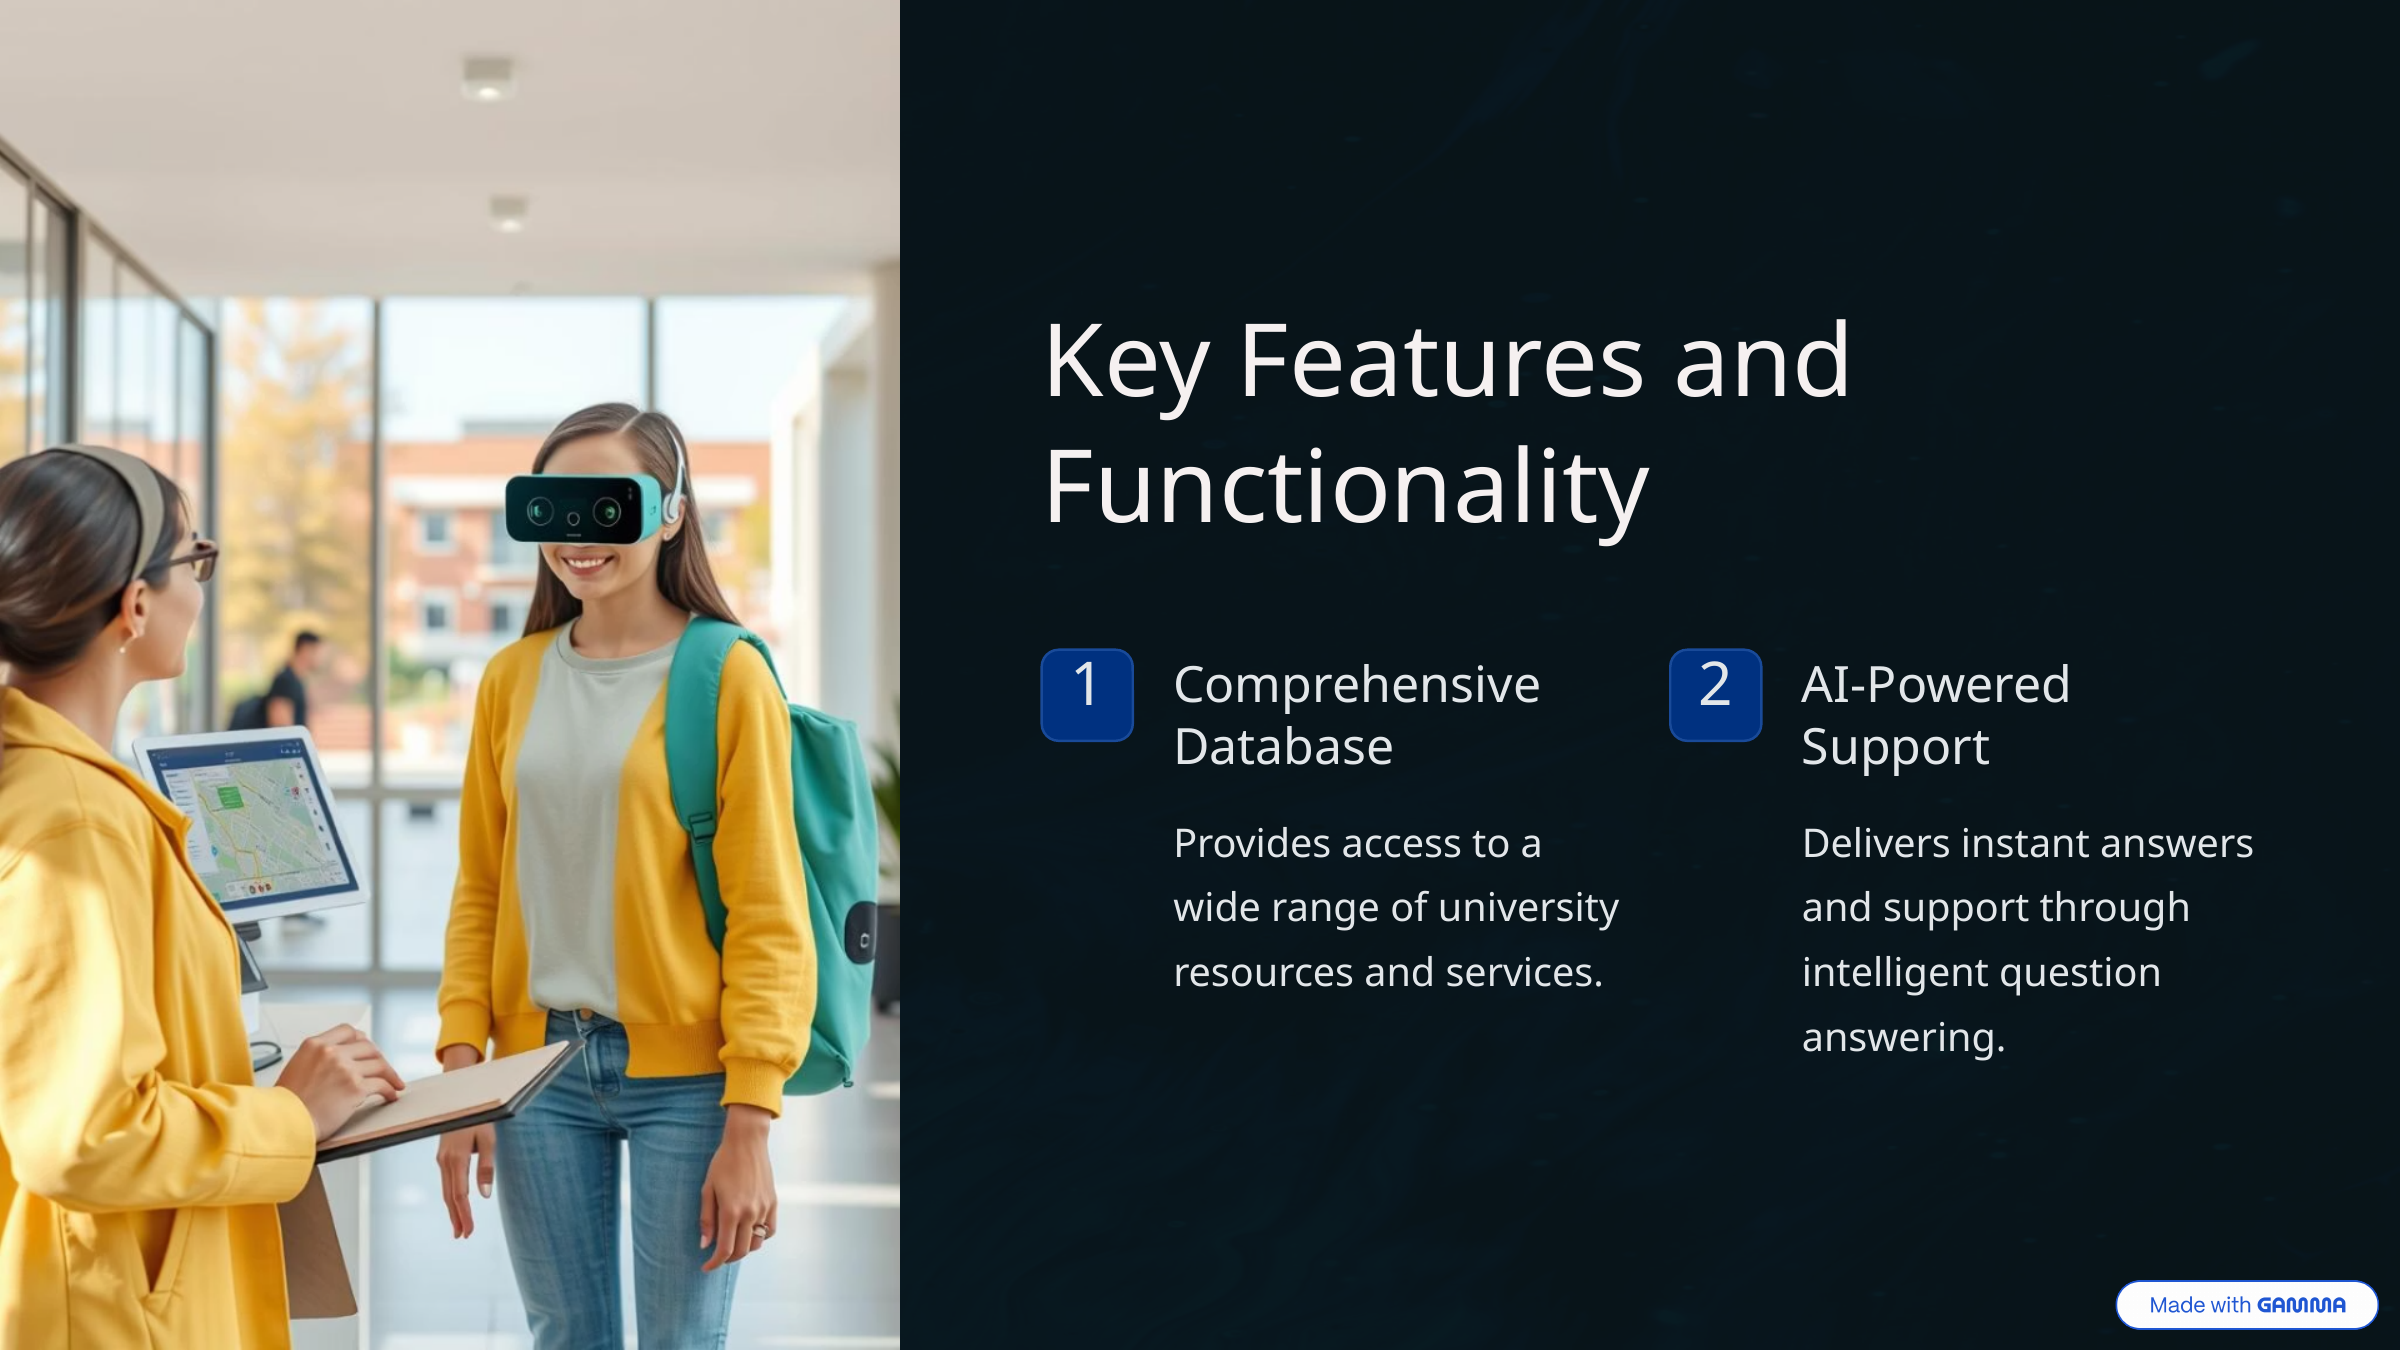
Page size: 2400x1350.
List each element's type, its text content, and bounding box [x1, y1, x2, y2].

text_box Key Features and Functionality [1041, 290, 2259, 544]
text_box [1041, 649, 1133, 741]
picture [0, 0, 900, 1350]
text_box AI-Powered Support [1801, 649, 2259, 777]
text_box Provides access to a wide range of university resources and services. [1173, 800, 1630, 1060]
text_box Comprehensive Database [1173, 649, 1630, 777]
text_box [1670, 649, 1762, 741]
text_box 2 [1685, 657, 1747, 734]
picture [2106, 1271, 2389, 1339]
text_box Delivers instant answers and support through intelligent question answering. [1801, 800, 2259, 1060]
text_box 1 [1056, 657, 1118, 734]
